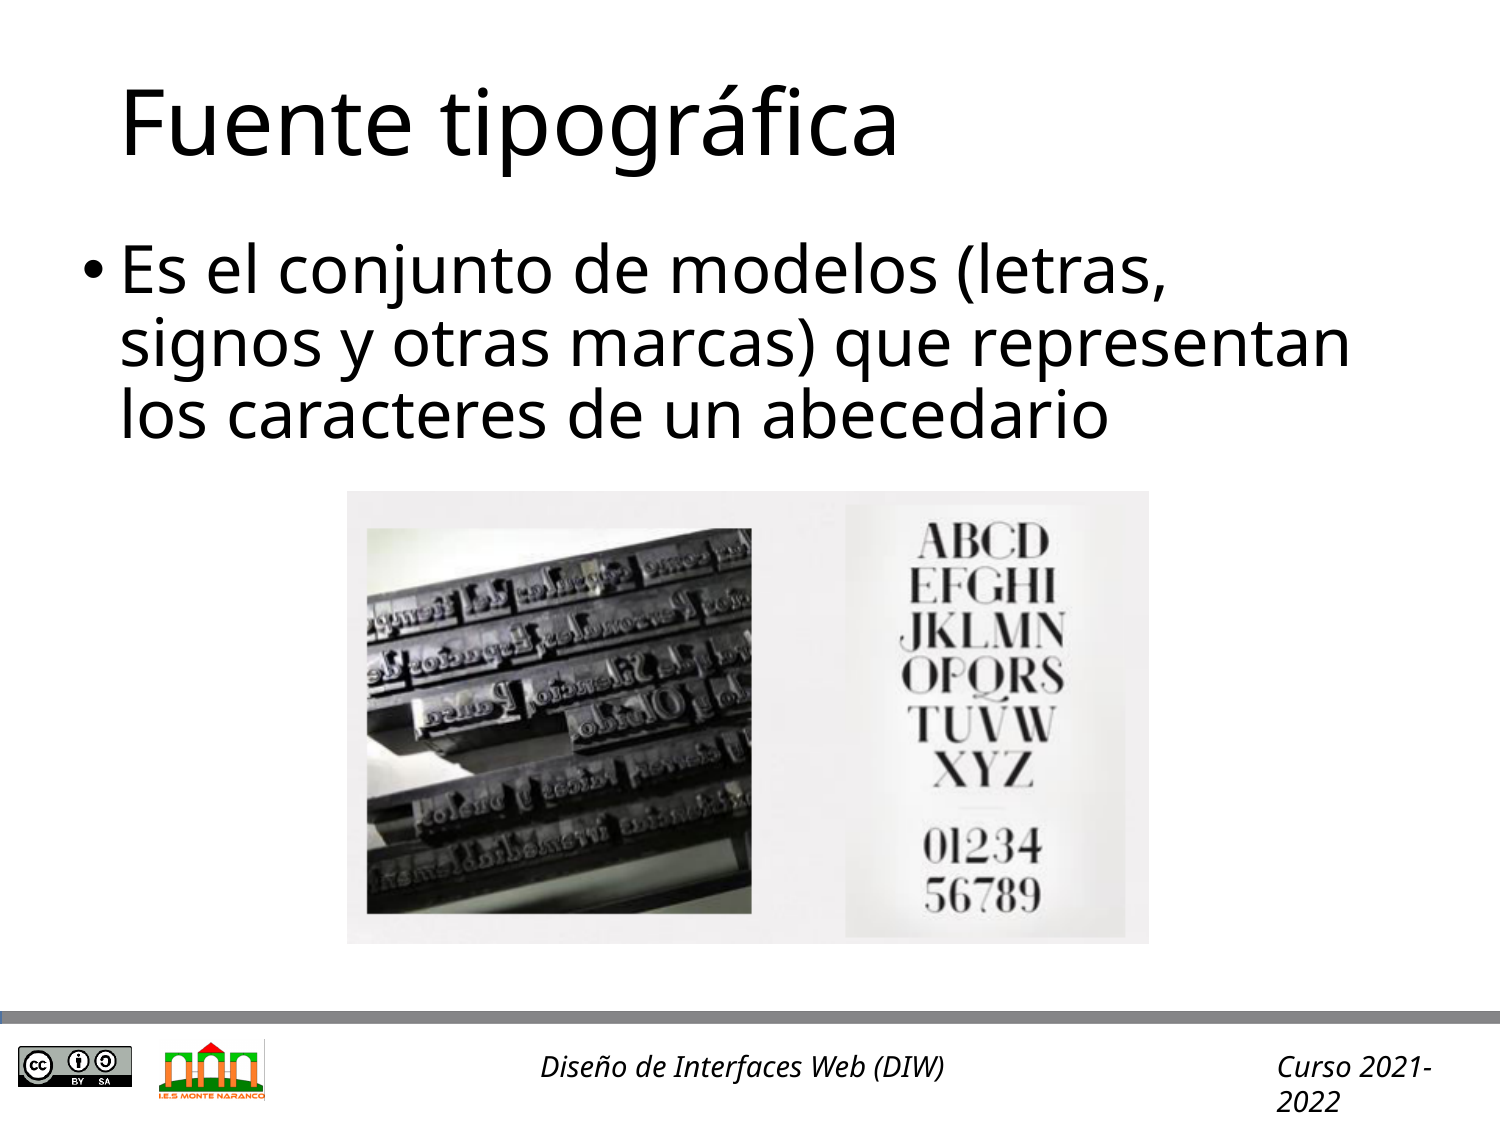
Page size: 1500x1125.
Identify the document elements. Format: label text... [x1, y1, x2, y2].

picture [0, 491, 1500, 1102]
picture [1297, 1093, 1305, 1102]
title Fuente tipográfica [103, 16, 1397, 228]
list Es el conjunto de modelos (letras, signos y otras marcas) que representan los caracteres de un abecedario [66, 228, 1397, 858]
